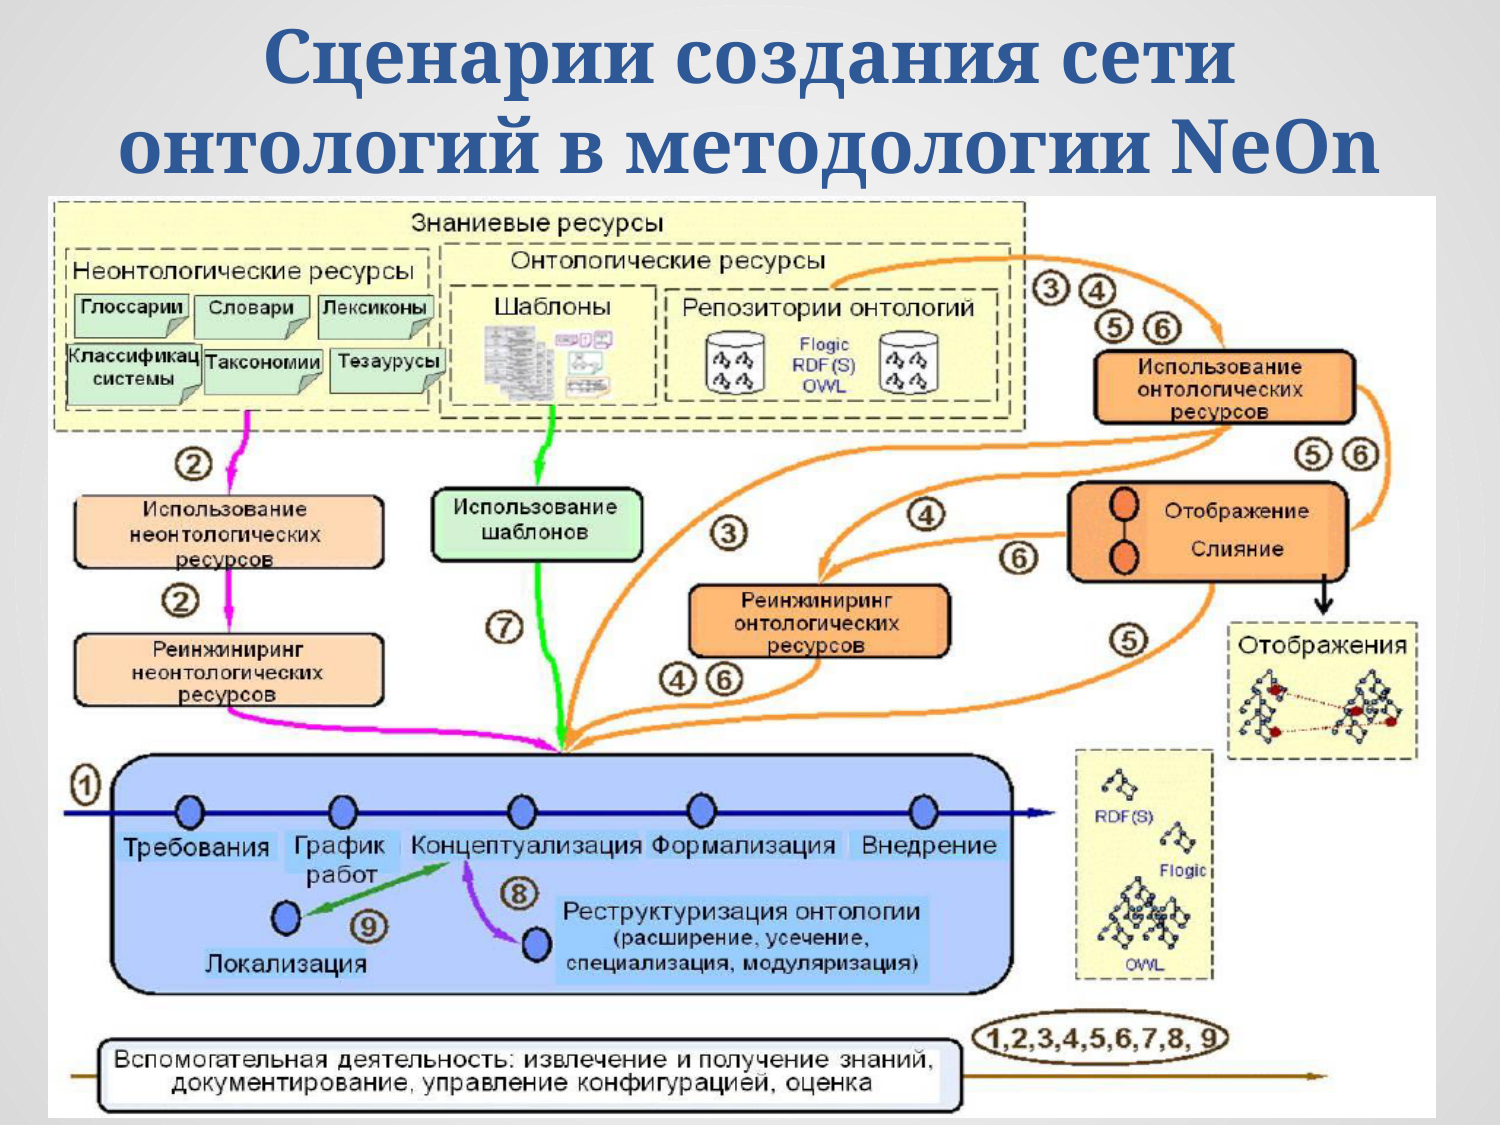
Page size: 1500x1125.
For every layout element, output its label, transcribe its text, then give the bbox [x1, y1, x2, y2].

title Сценарии создания сети онтологий в методологии NeOn [75, 0, 1425, 194]
picture [48, 195, 1436, 1118]
